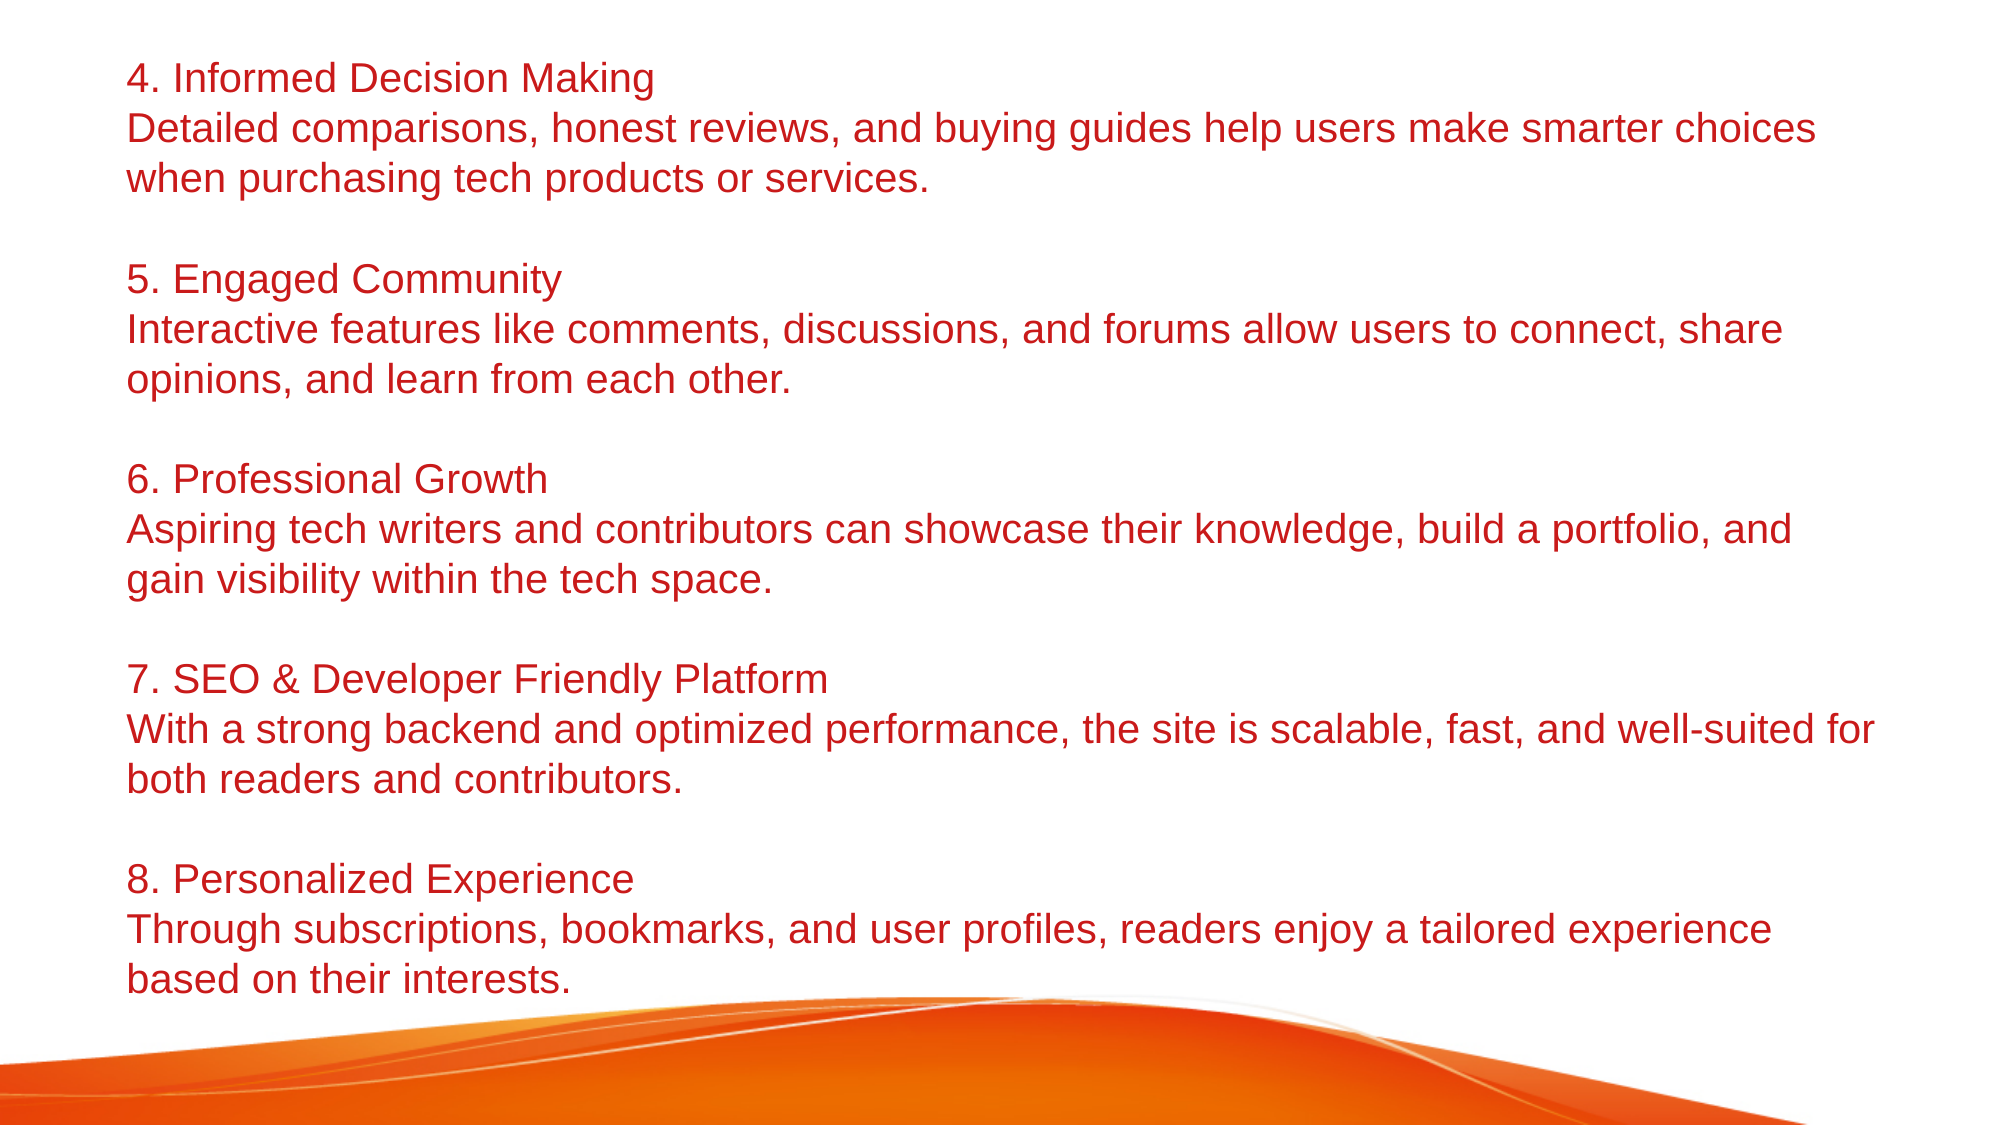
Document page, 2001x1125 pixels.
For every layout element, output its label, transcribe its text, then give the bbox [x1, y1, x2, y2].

text_box 4. Informed Decision Making Detailed comparisons, honest reviews, and buying guides help users make smarter choices when purchasing tech products or services. 5. Engaged Community Interactive features like comments, discussions, and forums allow users to connect, share opinions, and learn from each other. 6. Professional Growth Aspiring tech writers and contributors can showcase their knowledge, build a portfolio, and gain visibility within the tech space. 7. SEO & Developer Friendly Platform With a strong backend and optimized performance, the site is scalable, fast, and well-suited for both readers and contributors. 8. Personalized Experience Through subscriptions, bookmarks, and user profiles, readers enjoy a tailored experience based on their interests. [111, 43, 1893, 1018]
picture [0, 0, 2000, 1125]
